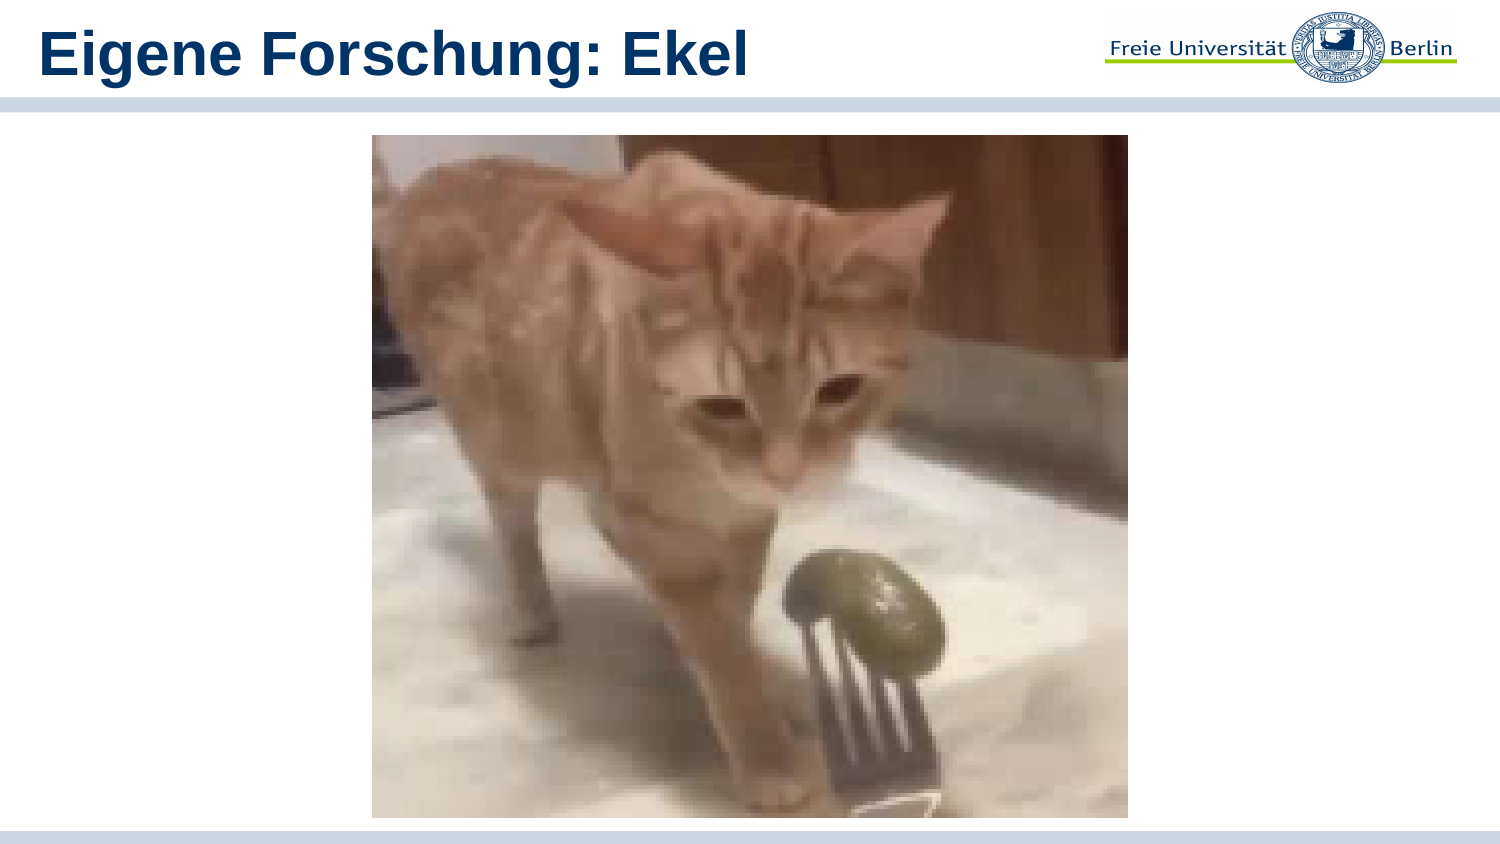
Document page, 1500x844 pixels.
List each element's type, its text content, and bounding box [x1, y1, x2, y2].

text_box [371, 134, 1129, 819]
picture [1105, 12, 1457, 83]
title Eigene Forschung: Ekel [38, 12, 1098, 83]
